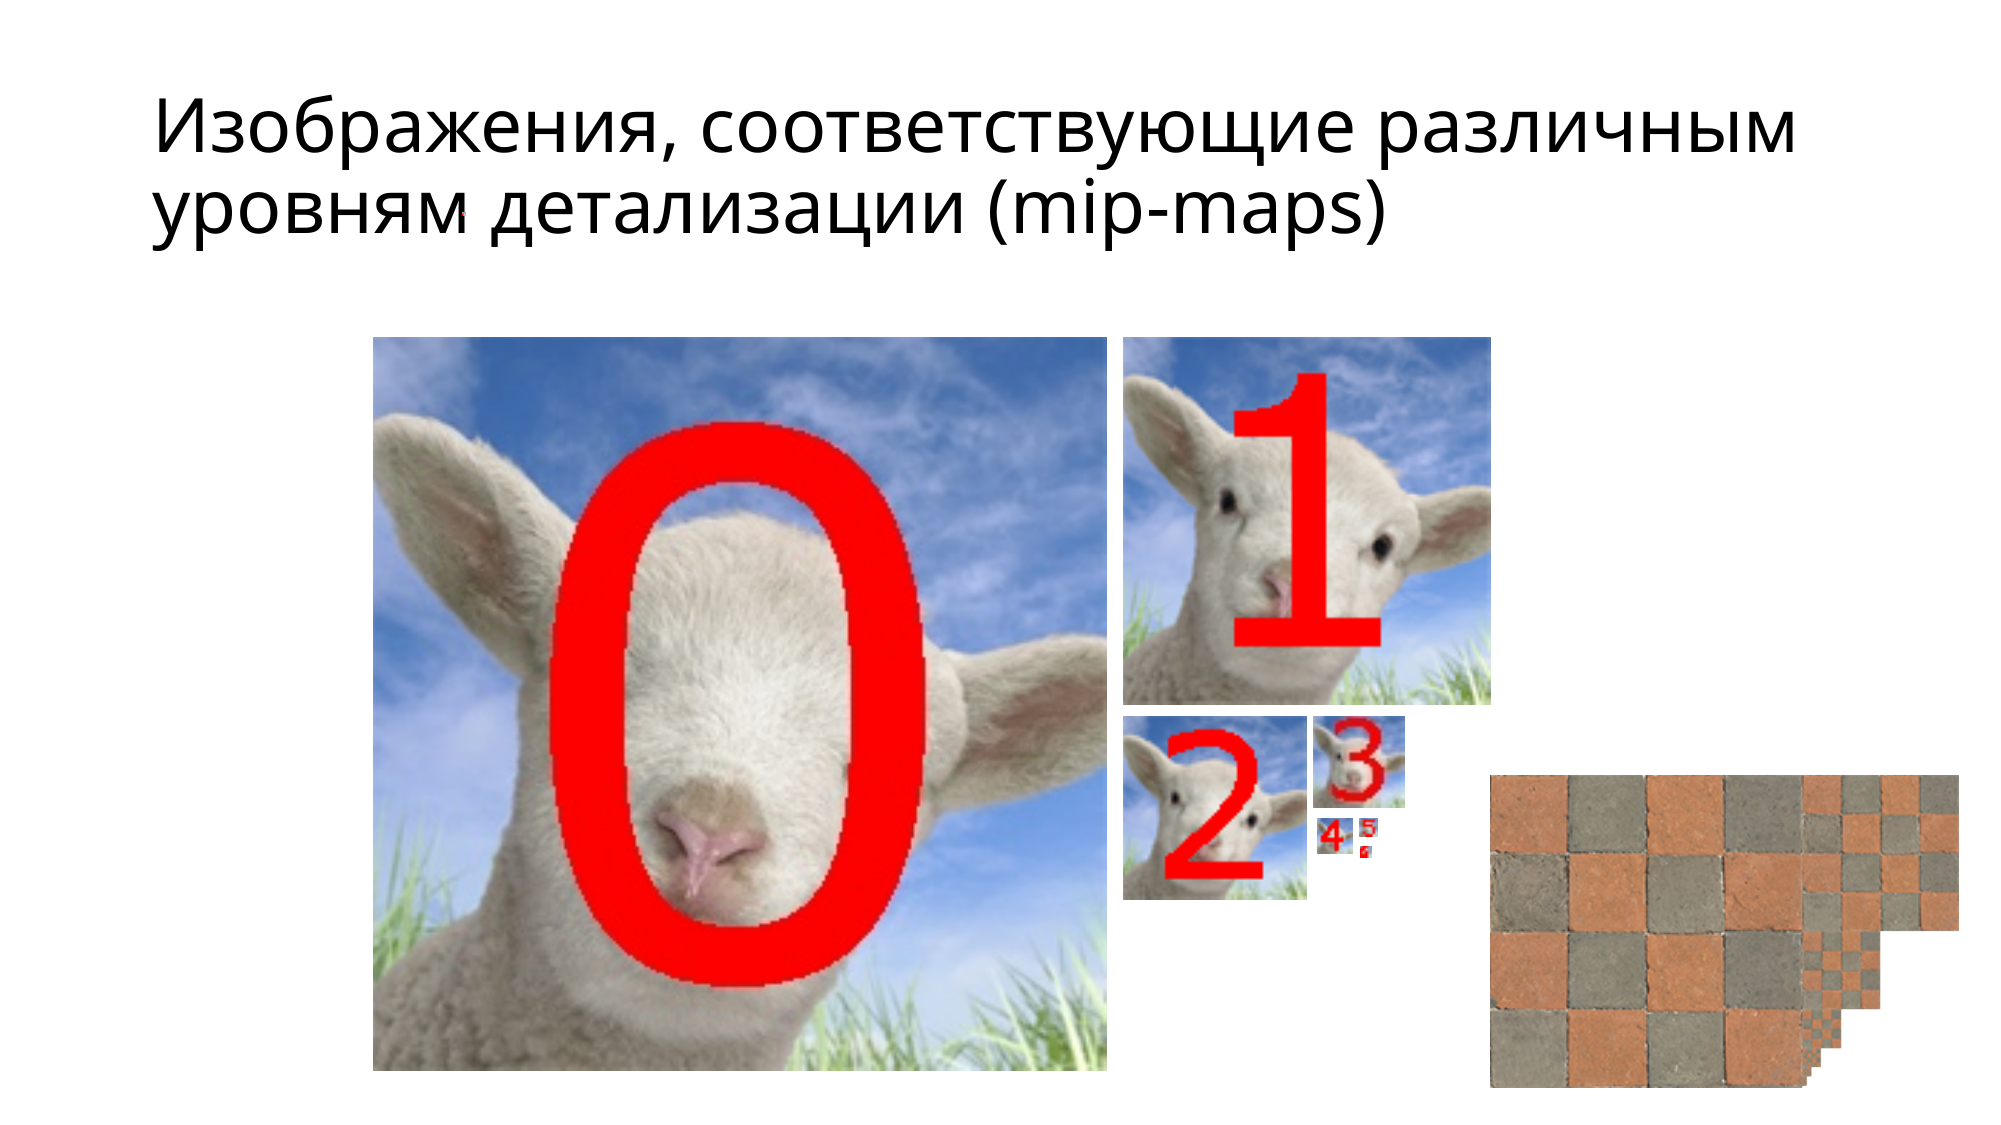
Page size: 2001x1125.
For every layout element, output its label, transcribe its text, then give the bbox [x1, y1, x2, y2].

picture [1360, 845, 1372, 858]
picture [1312, 716, 1405, 808]
picture [1359, 818, 1378, 837]
picture [1123, 337, 1491, 705]
picture [1489, 775, 1959, 1088]
title Изображения, соответствующие различным уровням детализации (mip-maps) [137, 59, 1863, 278]
picture [1123, 716, 1307, 900]
picture [373, 337, 1107, 1071]
picture [1317, 818, 1353, 854]
